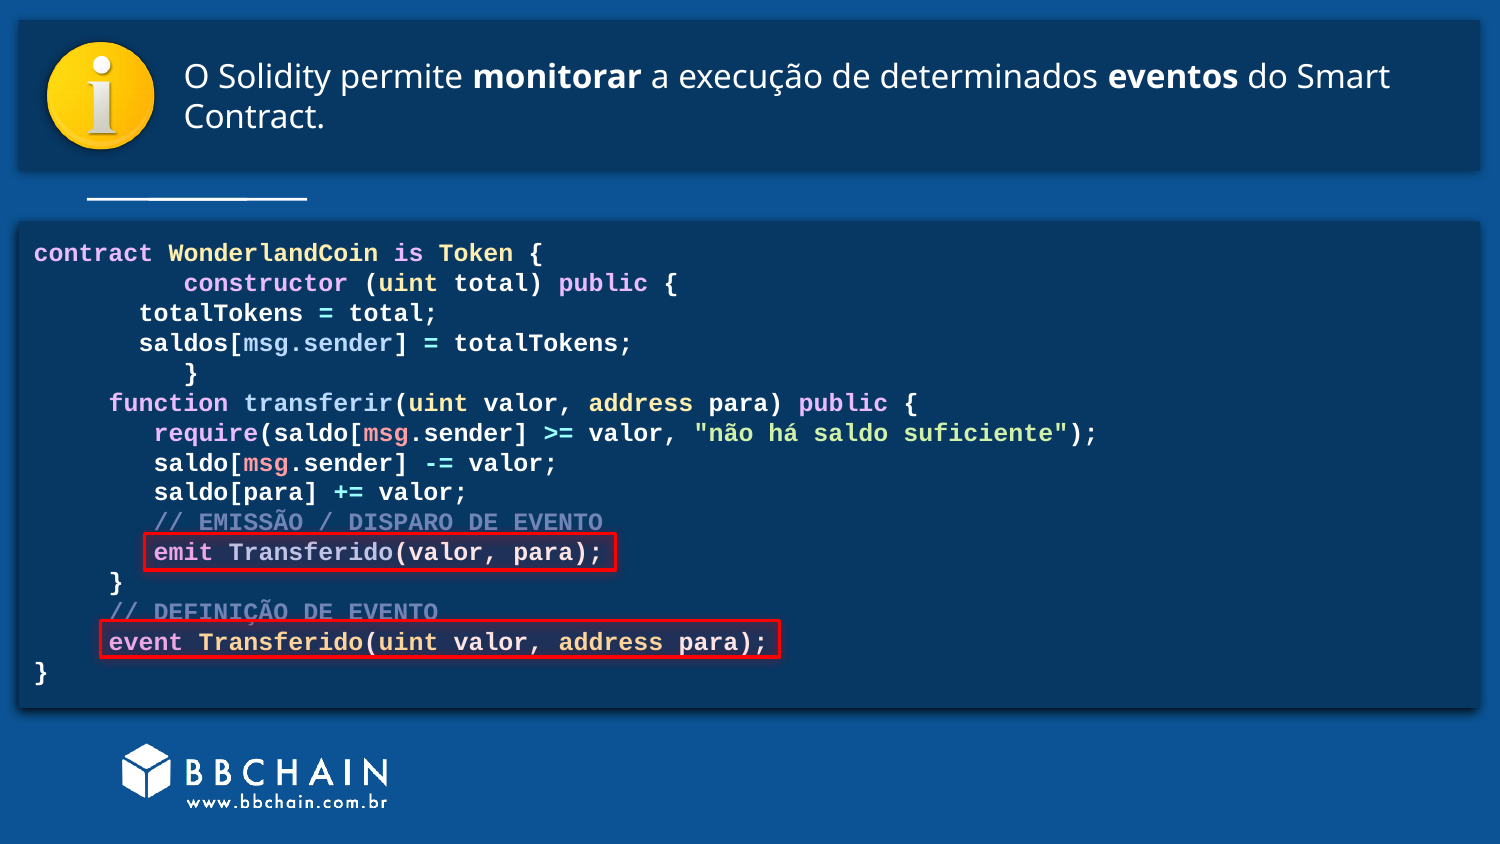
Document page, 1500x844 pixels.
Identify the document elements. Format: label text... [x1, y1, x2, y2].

text_box contract WonderlandCoin is Token { constructor (uint total) public { totalTokens = total; saldos[msg.sender] = totalTokens; } function transferir(uint valor, address para) public { require(saldo[msg.sender] >= valor, "não há saldo suficiente"); saldo[msg.sender] -= valor; saldo[para] += valor; // EMISSÃO / DISPARO DE EVENTO emit Transferido(valor, para); } // DEFINIÇÃO DE EVENTO event Transferido(uint valor, address para); } [18, 221, 1481, 708]
text_box [100, 620, 780, 657]
picture [122, 743, 387, 808]
text_box [144, 533, 616, 570]
picture [40, 35, 160, 155]
text_box O Solidity permite monitorar a execução de determinados eventos do Smart Contract. [18, 20, 1481, 171]
